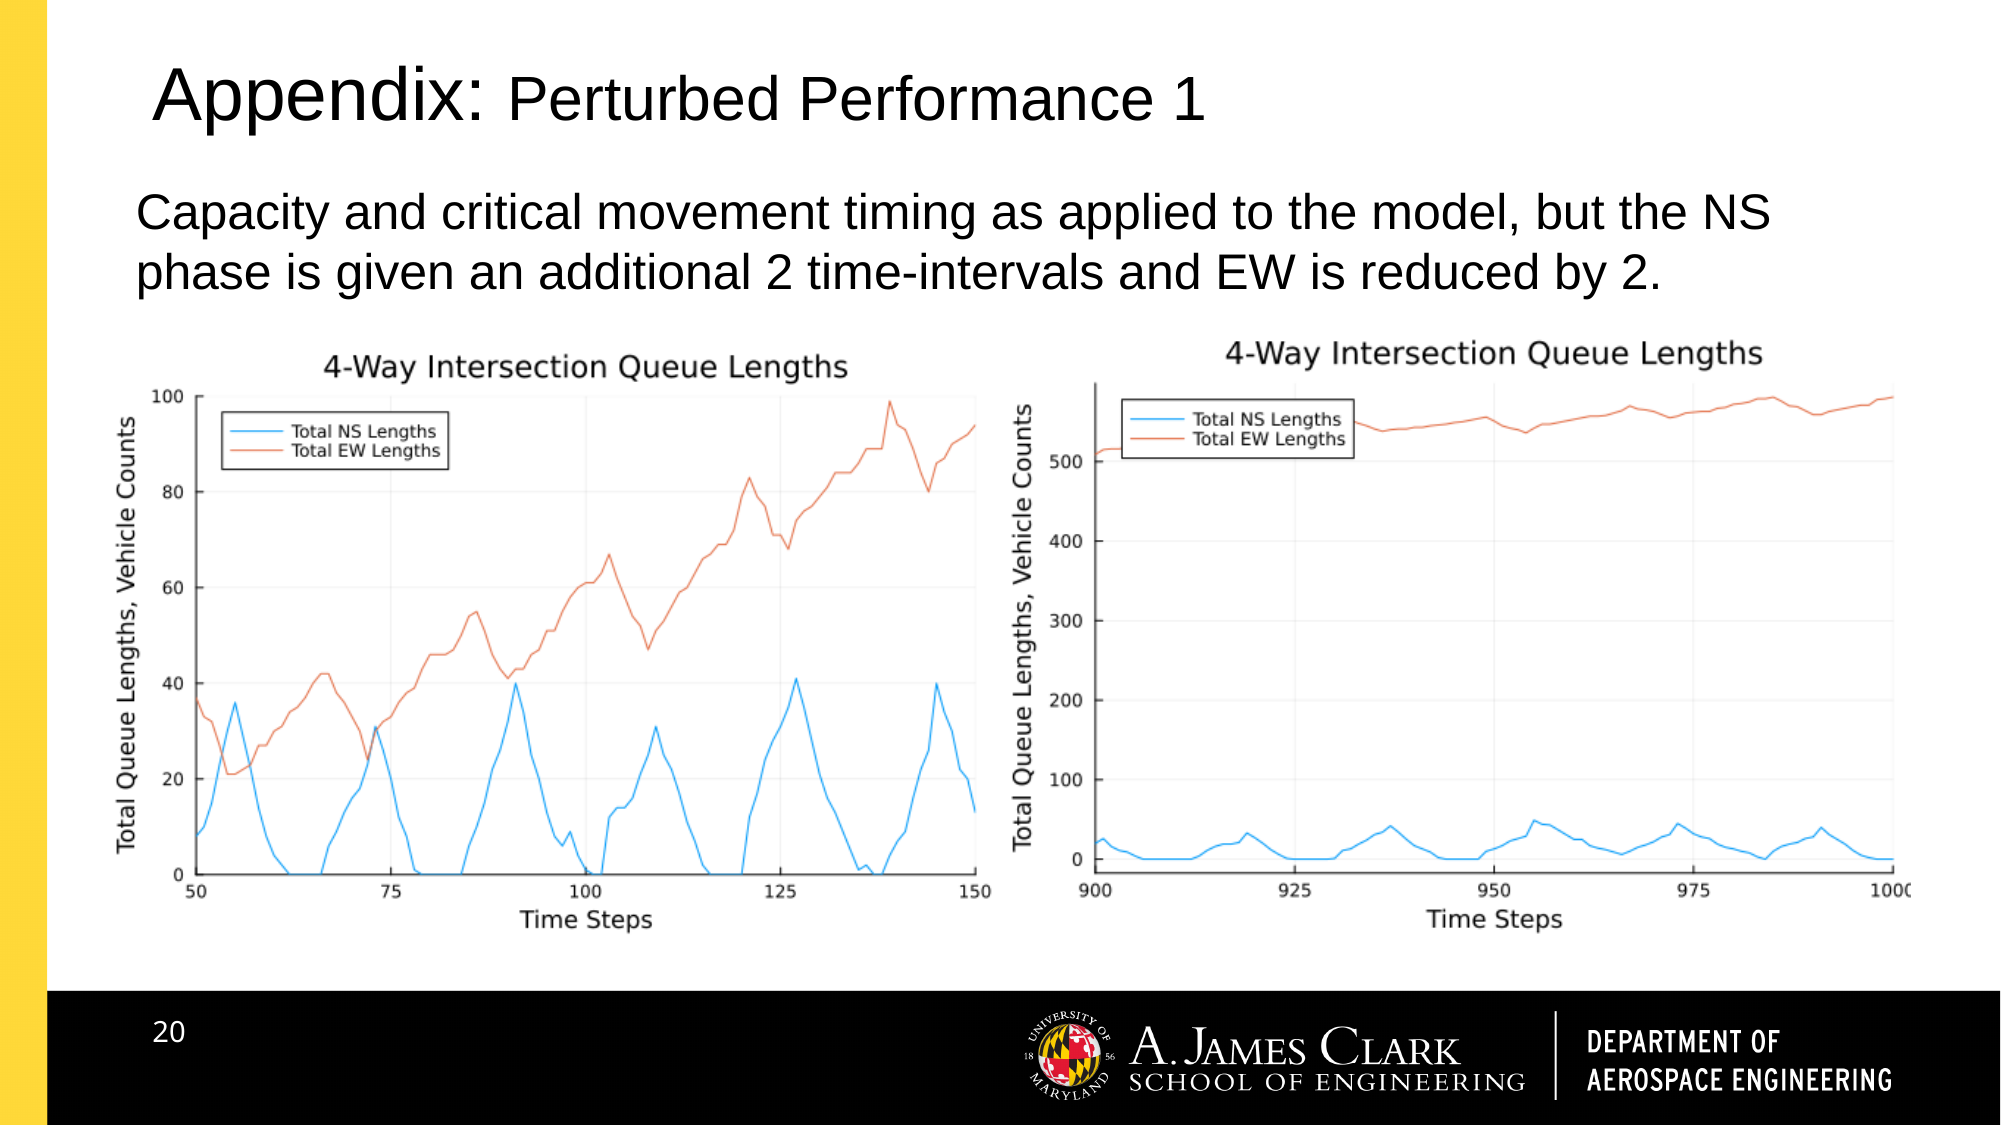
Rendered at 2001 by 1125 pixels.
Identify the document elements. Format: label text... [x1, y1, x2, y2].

title Appendix: Perturbed Performance 1 [137, 0, 1863, 145]
list Capacity and critical movement timing as applied to the model, but the NS phase is given an additional 2 time-intervals and EW is reduced by 2. [120, 171, 1846, 338]
picture [0, 0, 2001, 1125]
footer 20 [137, 1002, 985, 1063]
